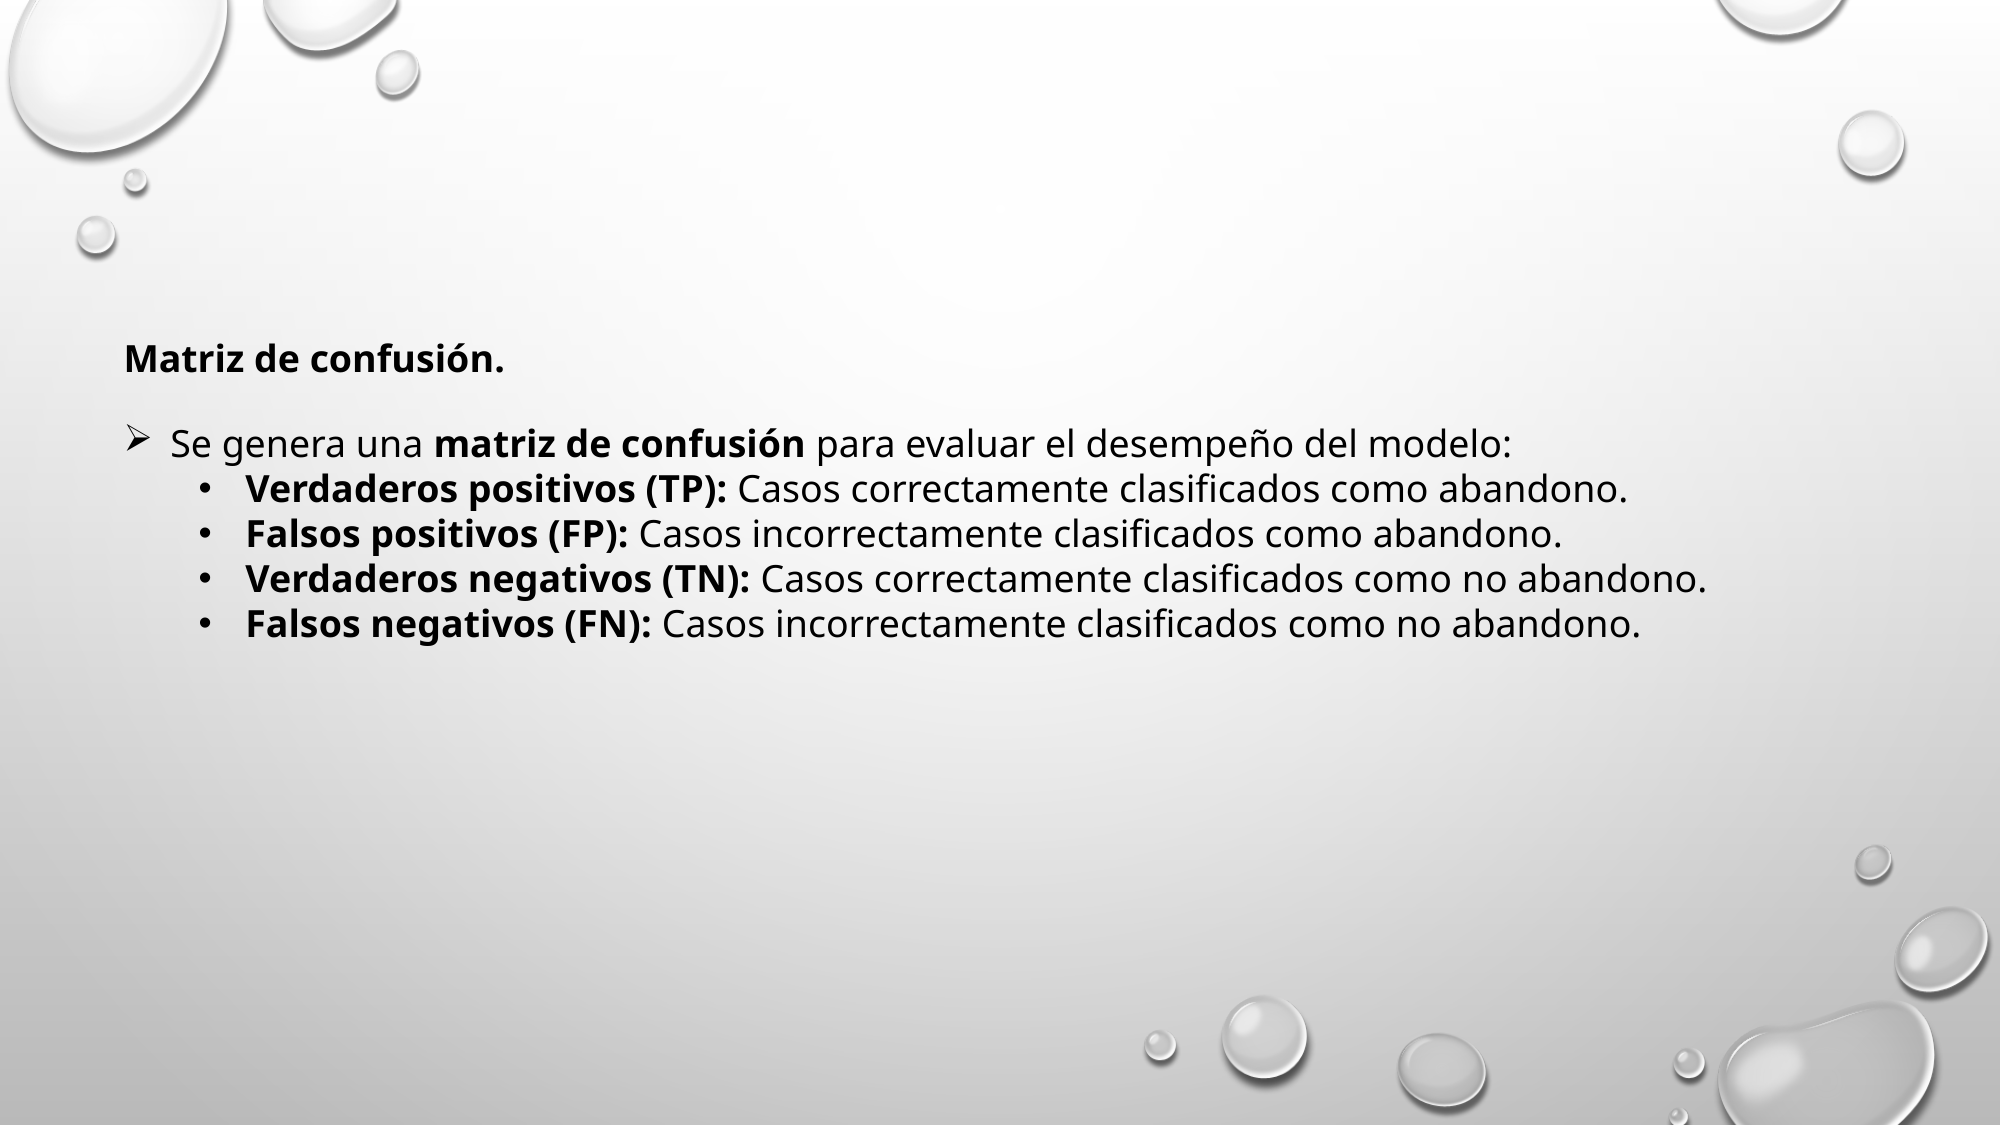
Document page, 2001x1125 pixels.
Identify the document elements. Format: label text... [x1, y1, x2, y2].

text_box Matriz de confusión. Se genera una matriz de confusión para evaluar el desempeño del modelo: Verdaderos positivos (TP): Casos correctamente clasificados como abandono. Falsos positivos (FP): Casos incorrectamente clasificados como abandono. Verdaderos negativos (TN): Casos correctamente clasificados como no abandono. Falsos negativos (FN): Casos incorrectamente clasificados como no abandono. [108, 327, 1790, 743]
picture [0, 0, 2000, 1125]
